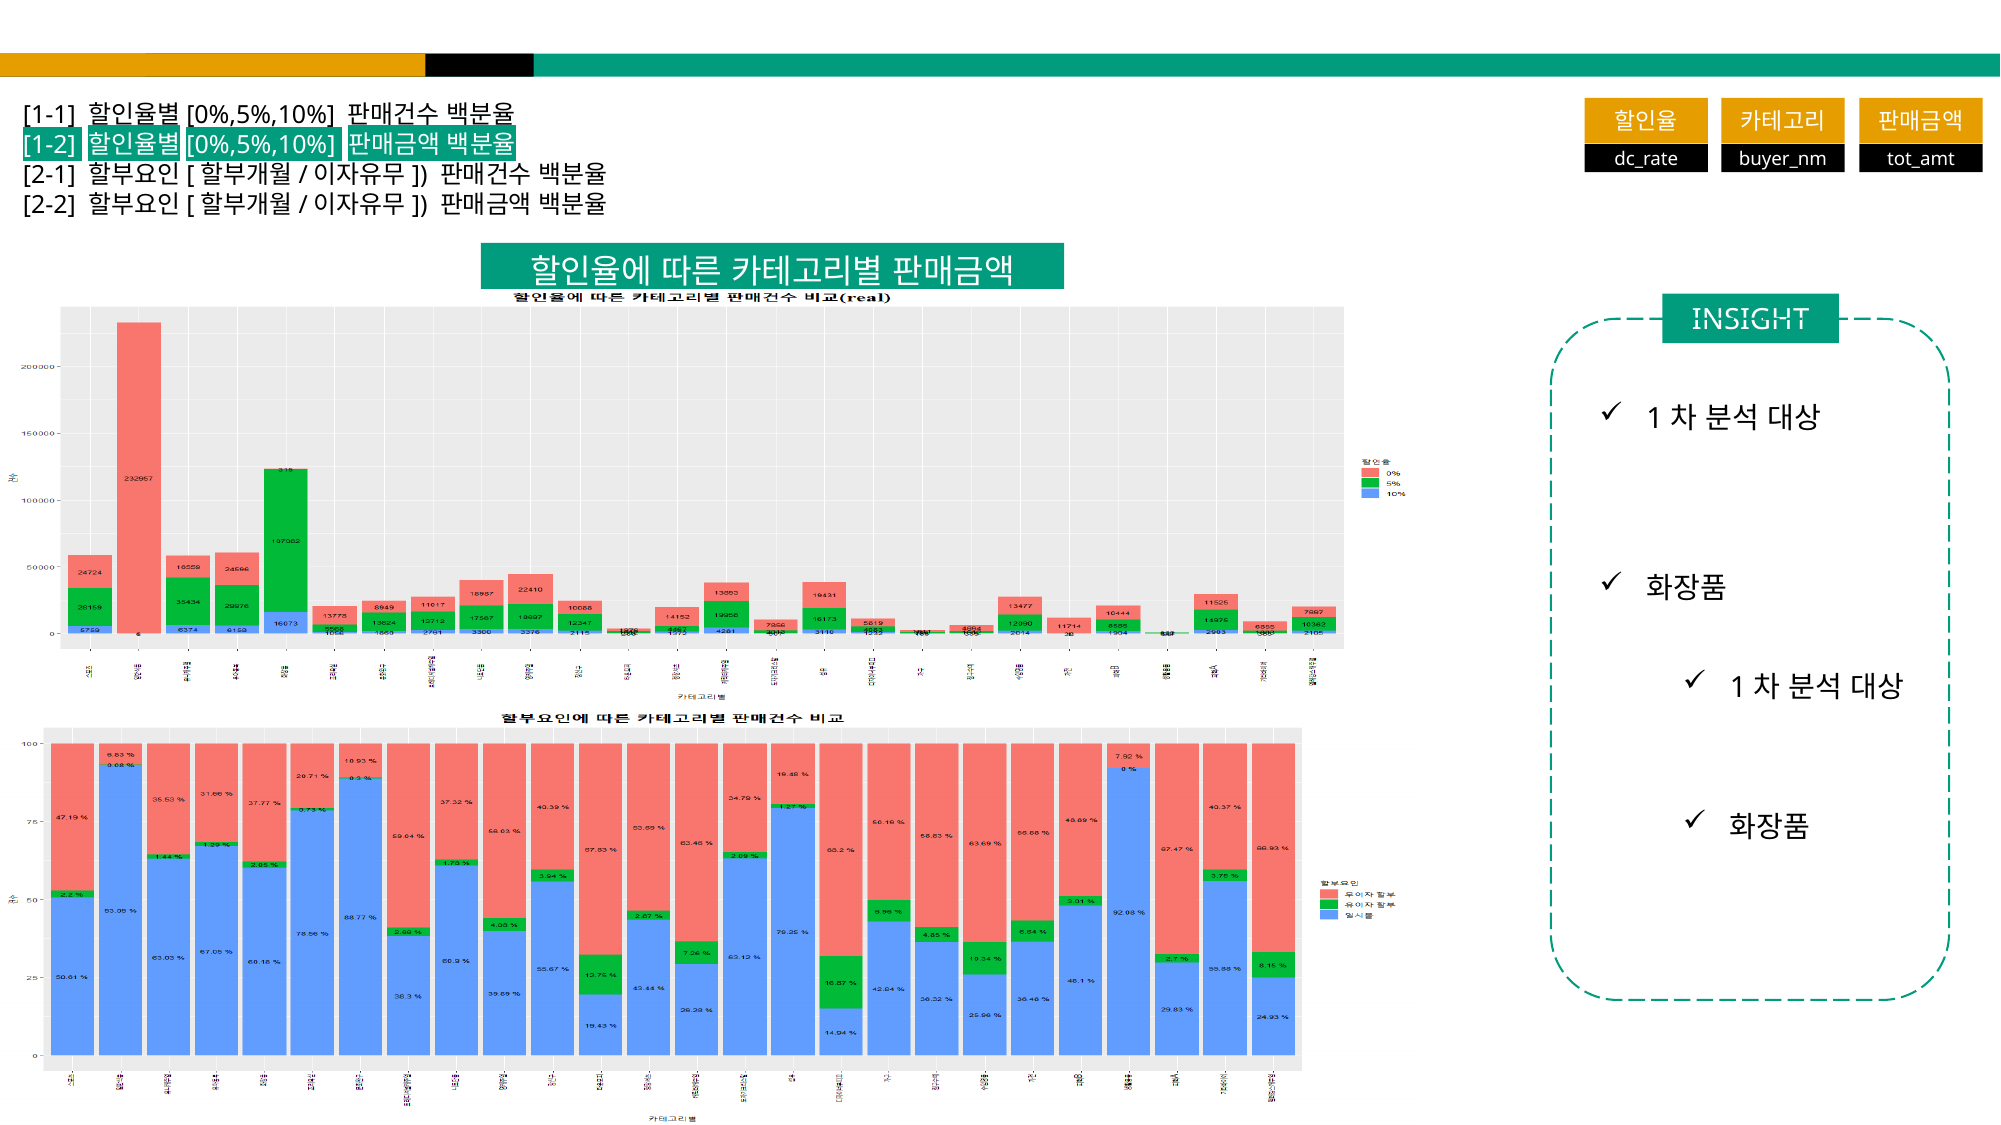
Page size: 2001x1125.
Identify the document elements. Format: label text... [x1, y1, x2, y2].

picture [0, 288, 1418, 703]
text_box [1-1] 할인율별[0%,5%,10%] 판매건수 백분율 [1-2] 할인율별[0%,5%,10%] 판매금액 백분율 [2-1] 할부요인[할부개월/이자유무]) 판매건수 백분율 [2-2] 할부요인[할부개월/이자유무]) 판매금액 백분율 [8, 91, 685, 226]
picture [0, 710, 1418, 1125]
text_box tot_amt [1858, 144, 1984, 173]
text_box [426, 53, 535, 78]
text_box dc_rate [1584, 144, 1709, 173]
text_box 할인율에 따른 카테고리별 판매금액 [480, 242, 1065, 288]
text_box buyer_nm [1720, 144, 1846, 173]
text_box 카테고리 [1720, 97, 1846, 144]
text_box [1549, 317, 1951, 1001]
text_box [535, 53, 2000, 78]
text_box INSIGHT [1662, 293, 1839, 318]
text_box 할인율 [1584, 97, 1709, 144]
text_box 판매금액 [1858, 97, 1984, 144]
text_box [0, 53, 426, 78]
